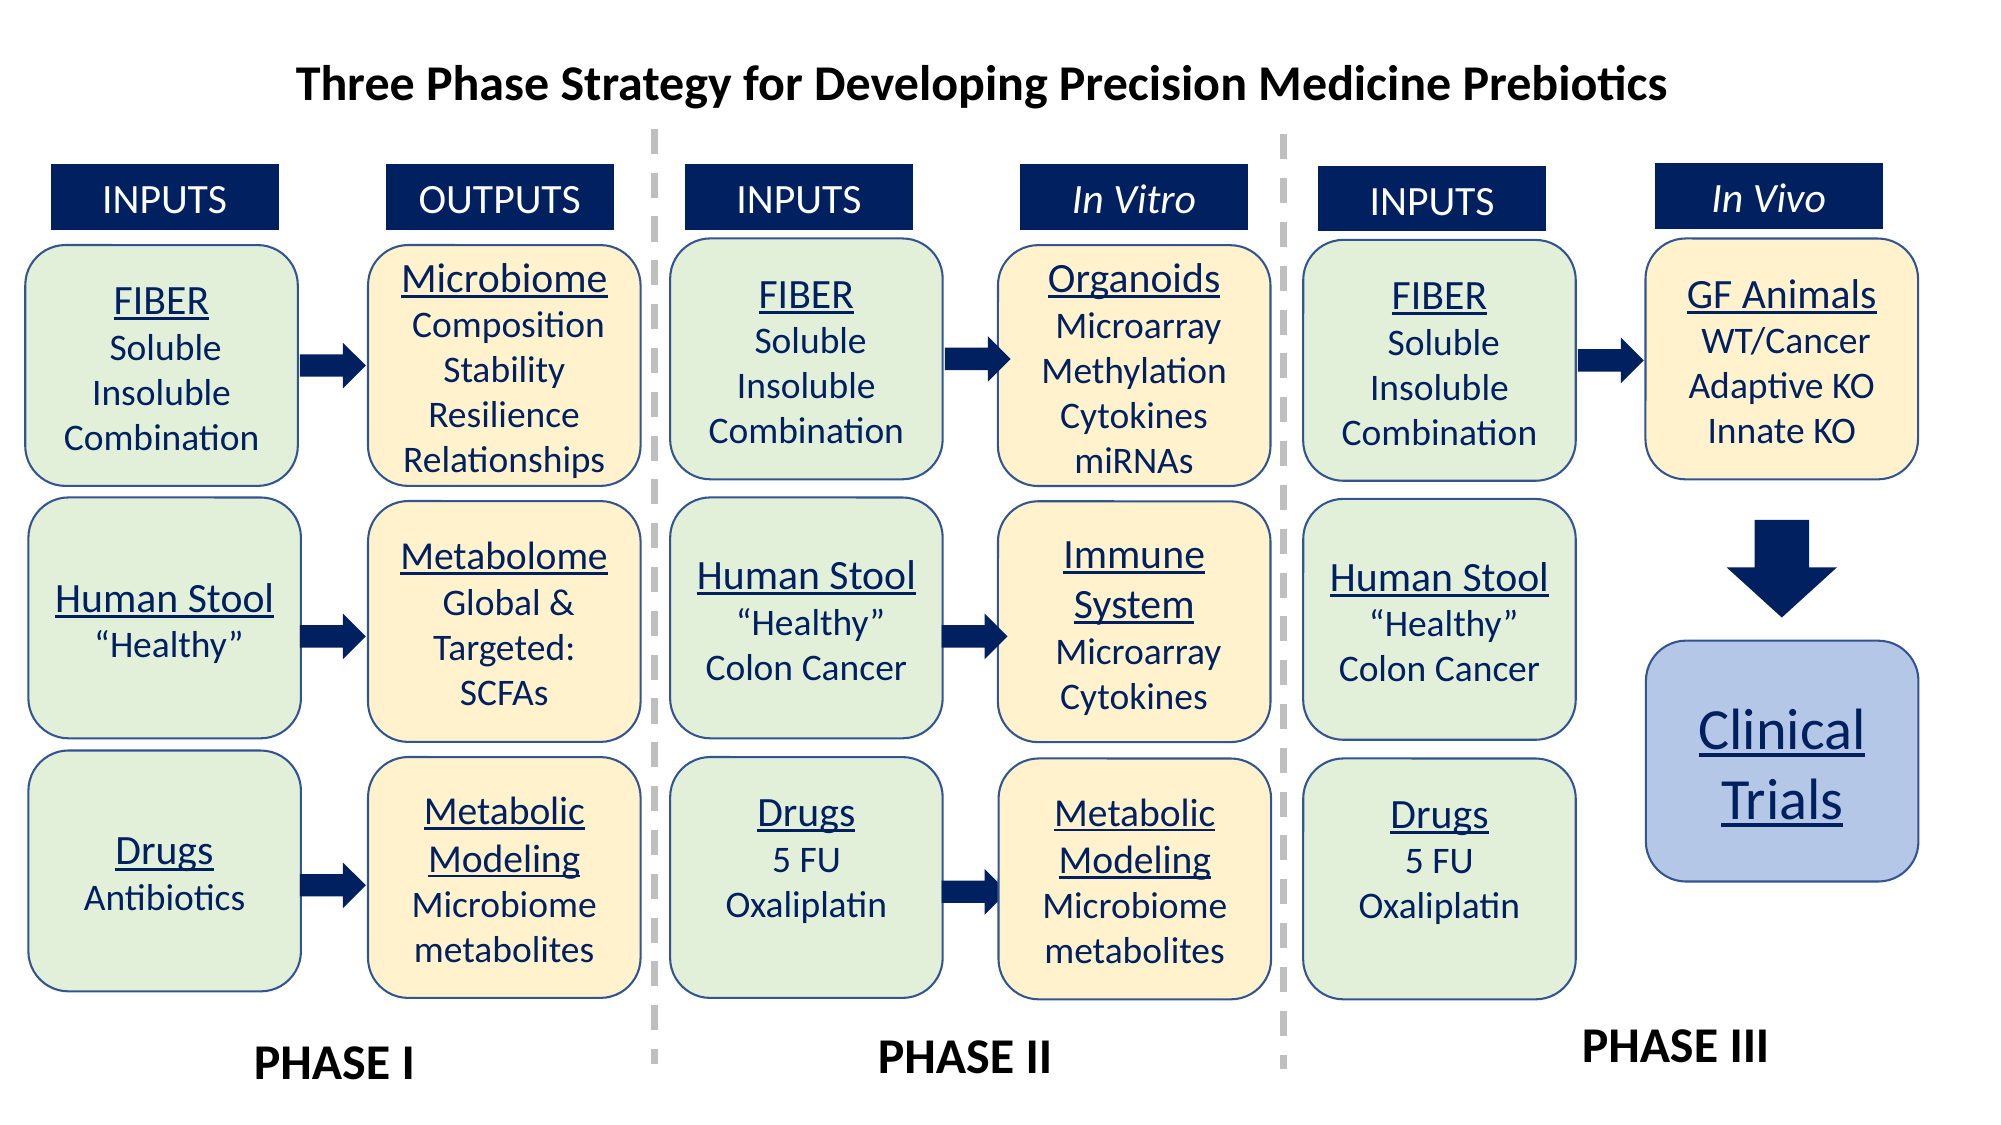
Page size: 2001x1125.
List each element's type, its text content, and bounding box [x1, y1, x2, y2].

text_box In Vivo [1655, 163, 1883, 229]
text_box Metabolome Global & Targeted: SCFAs [366, 499, 642, 743]
text_box [299, 613, 366, 660]
text_box OUTPUTS [386, 164, 614, 230]
text_box INPUTS [1318, 166, 1546, 231]
text_box FIBER Soluble Insoluble Combination [24, 243, 299, 487]
text_box Human Stool “Healthy” [27, 496, 302, 740]
text_box PHASE I [164, 1021, 505, 1097]
text_box Metabolic Modeling Microbiome metabolites [366, 755, 642, 999]
text_box INPUTS [685, 164, 913, 230]
text_box Human Stool “Healthy” Colon Cancer [1302, 497, 1577, 741]
text_box Drugs Antibiotics [27, 749, 302, 993]
text_box PHASE II [795, 1015, 1135, 1091]
text_box FIBER Soluble Insoluble Combination [669, 237, 944, 481]
text_box In Vitro [1020, 164, 1248, 230]
text_box [944, 336, 1011, 382]
text_box Drugs 5 FU Oxaliplatin [669, 755, 944, 999]
text_box Metabolic Modeling Microbiome metabolites [997, 757, 1273, 1001]
text_box PHASE III [1505, 1004, 1846, 1080]
text_box Immune System Microarray Cytokines [996, 500, 1272, 744]
text_box [941, 869, 997, 915]
text_box [299, 342, 366, 389]
text_box GF Animals WT/Cancer Adaptive KO Innate KO [1644, 237, 1920, 481]
text_box Human Stool “Healthy” Colon Cancer [669, 496, 944, 740]
text_box FIBER Soluble Insoluble Combination [1302, 238, 1577, 482]
text_box Three Phase Strategy for Developing Precision Medicine Prebiotics [164, 43, 1800, 118]
text_box [299, 862, 366, 909]
text_box [1726, 519, 1837, 618]
text_box Clinical Trials [1644, 639, 1920, 883]
text_box [941, 613, 1008, 660]
text_box INPUTS [51, 164, 279, 230]
text_box Microbiome Composition Stability Resilience Relationships [366, 243, 642, 487]
text_box Organoids Microarray Methylation Cytokines miRNAs [996, 244, 1272, 488]
text_box Drugs 5 FU Oxaliplatin [1302, 757, 1577, 1001]
text_box [1577, 337, 1644, 384]
